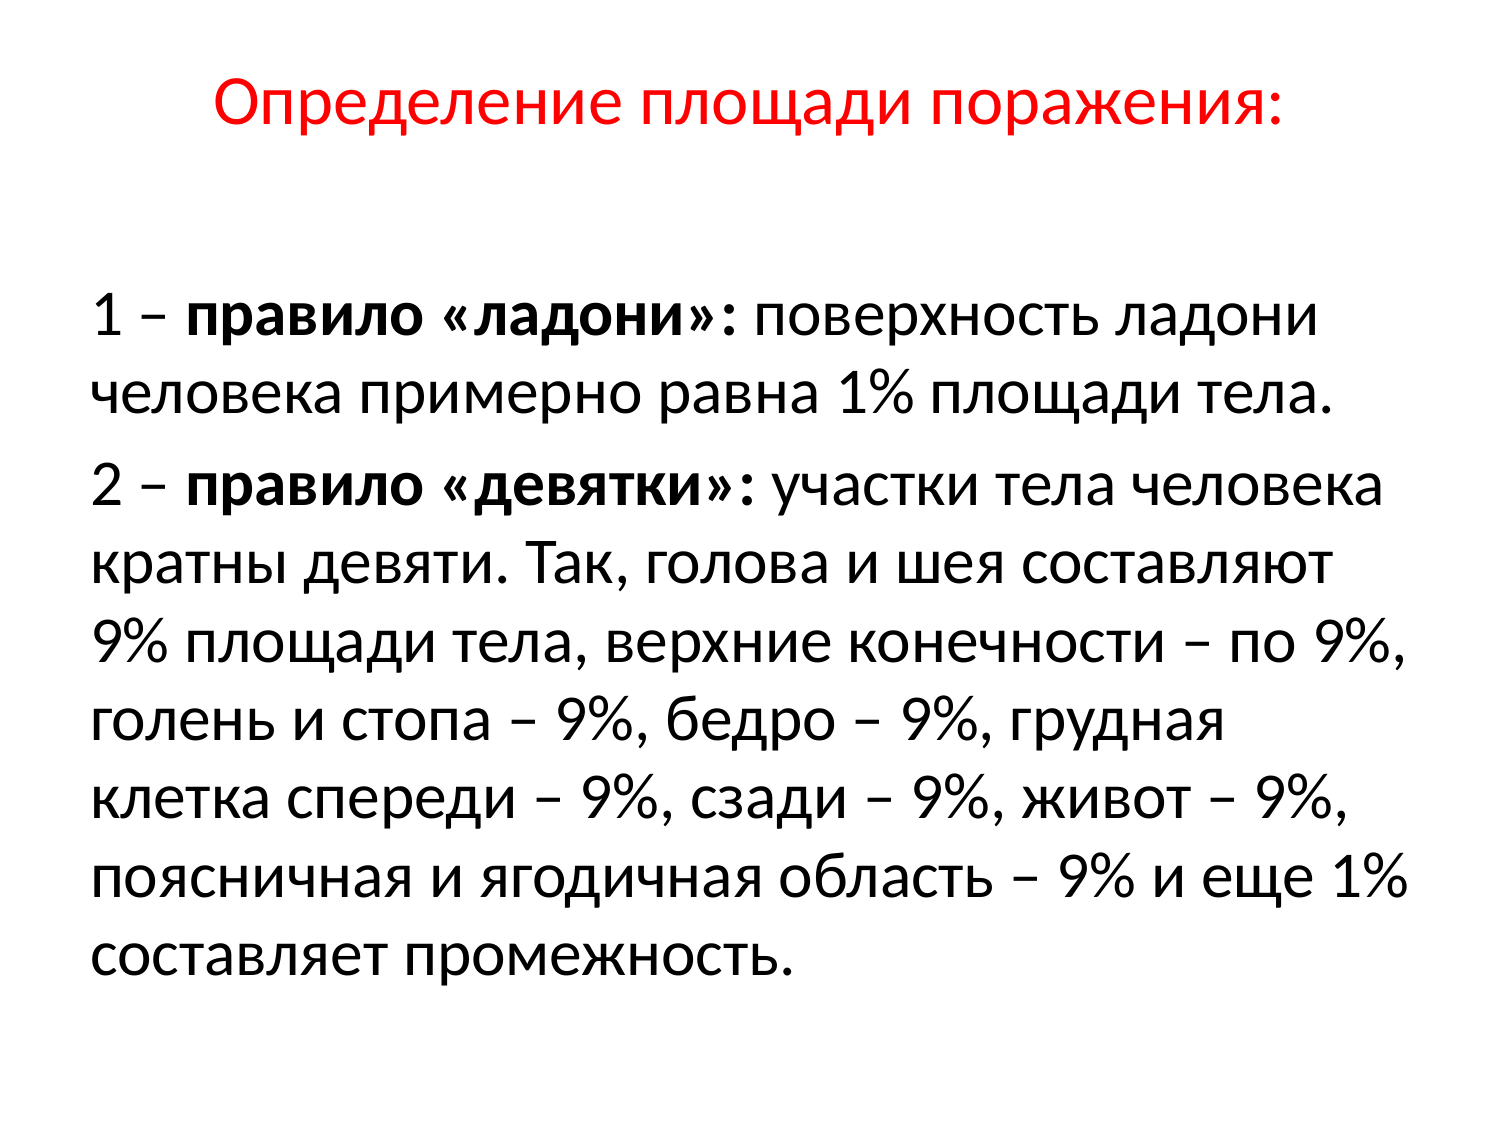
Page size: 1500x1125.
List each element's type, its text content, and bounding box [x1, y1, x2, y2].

title Определение площади поражения: [75, 45, 1425, 233]
list 1 – правило «ладони»: поверхность ладони человека примерно равна 1% площади тела. 2 – правило «девятки»: участки тела человека кратны девяти. Так, голова и шея составляют 9% площади тела, верхние конечности – по 9%, голень и стопа – 9%, бедро – 9%, грудная клетка спереди – 9%, сзади – 9%, живот – 9%, поясничная и ягодичная область – 9% и еще 1% составляет промежность. [75, 262, 1425, 1005]
